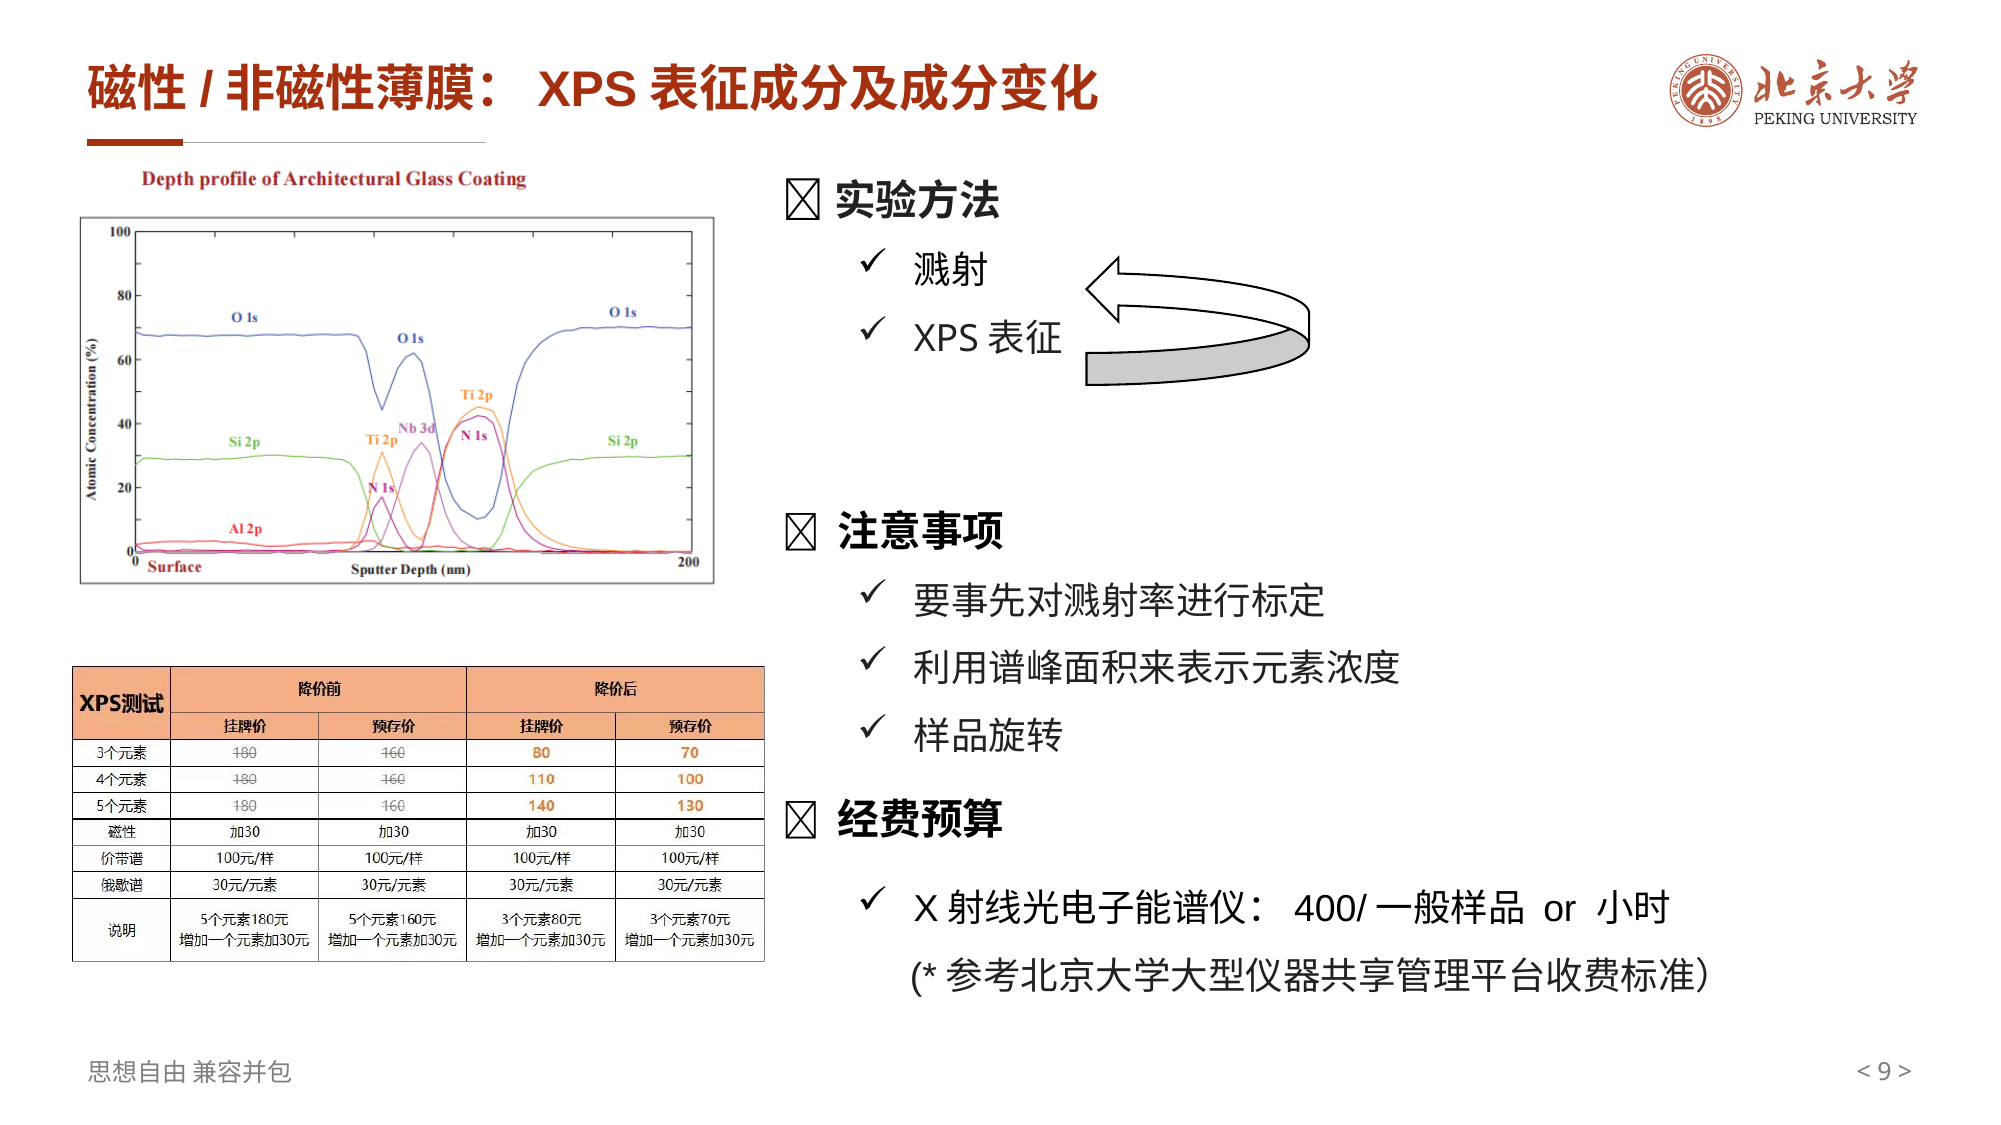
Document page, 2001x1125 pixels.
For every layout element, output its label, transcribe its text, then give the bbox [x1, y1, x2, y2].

text_box < > [1477, 1048, 1928, 1097]
text_box [1085, 255, 1311, 386]
text_box X射线光电子能谱仪：400/一般样品 or 小时 (*参考北京大学大型仪器共享管理平台收费标准） [767, 854, 1768, 1072]
text_box  经费预算 [767, 760, 1953, 851]
picture [60, 158, 729, 598]
title 磁性/非磁性薄膜：XPS表征成分及成分变化 [72, 39, 1559, 142]
picture [72, 666, 765, 962]
text_box  注意事项 要事先对溅射率进行标定 利用谱峰面积来表示元素浓度 样品旋转 [767, 472, 1953, 760]
